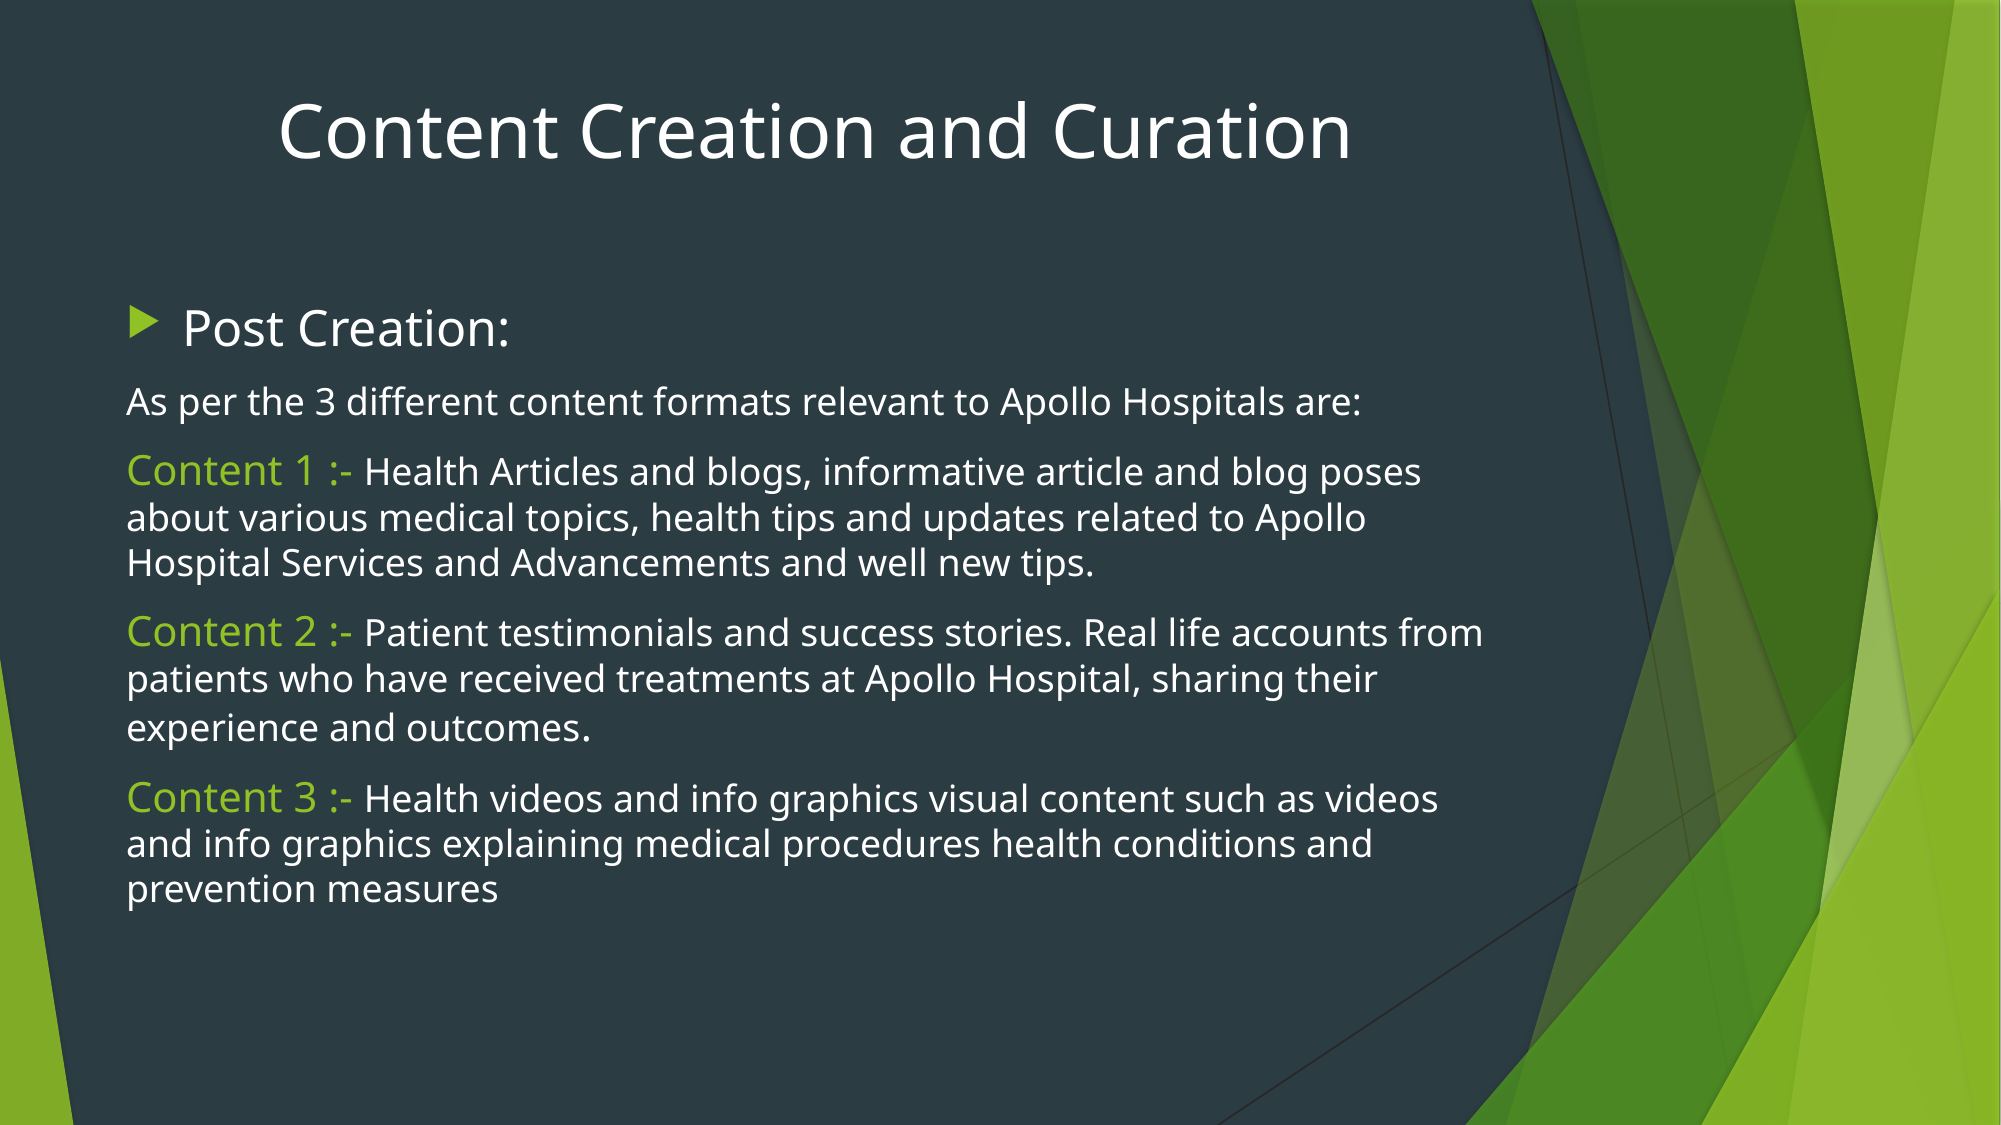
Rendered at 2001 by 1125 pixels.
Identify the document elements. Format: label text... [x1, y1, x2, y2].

list Post Creation: As per the 3 different content formats relevant to Apollo Hospitals are: Content 1 :- Health Articles and blogs, informative article and blog poses about various medical topics, health tips and updates related to Apollo Hospital Services and Advancements and well new tips. Content 2 :- Patient testimonials and success stories. Real life accounts from patients who have received treatments at Apollo Hospital, sharing their experience and outcomes. Content 3 :- Health videos and info graphics visual content such as videos and info graphics explaining medical procedures health conditions and prevention measures [111, 289, 1522, 1019]
title Content Creation and Curation [111, 76, 1522, 192]
